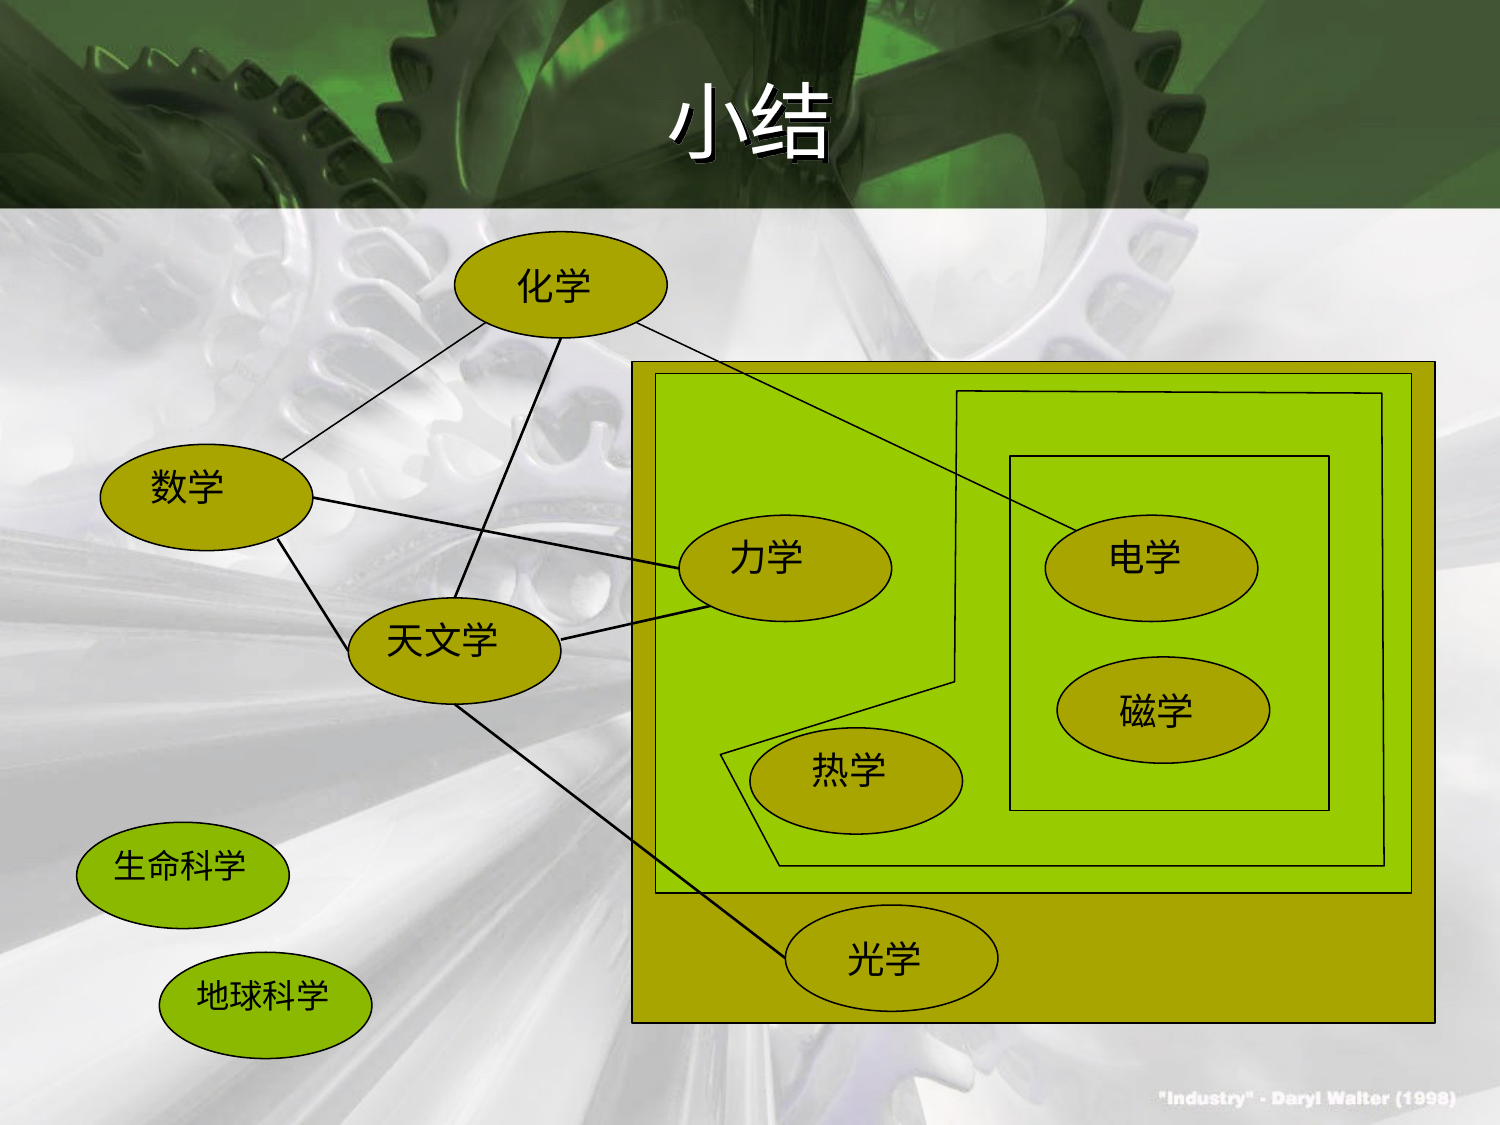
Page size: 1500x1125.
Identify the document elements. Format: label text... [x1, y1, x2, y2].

text_box 天文学 [371, 609, 561, 670]
text_box [786, 905, 980, 1012]
text_box 电学 [1092, 527, 1294, 587]
text_box [349, 618, 554, 705]
text_box 磁学 [1104, 680, 1306, 741]
text_box [140, 444, 273, 456]
text_box [454, 231, 649, 338]
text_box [635, 322, 1077, 531]
text_box [655, 539, 955, 732]
text_box [389, 597, 520, 609]
text_box 化学 [501, 255, 703, 315]
picture [0, 0, 1500, 1125]
text_box [790, 727, 956, 835]
text_box [100, 458, 313, 551]
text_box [565, 497, 680, 569]
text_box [277, 538, 349, 652]
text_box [454, 703, 786, 959]
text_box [312, 497, 449, 569]
text_box [790, 373, 1412, 894]
text_box 数学 [135, 456, 278, 516]
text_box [560, 605, 711, 648]
text_box 地球科学 [159, 952, 372, 1059]
text_box [1045, 515, 1252, 622]
text_box [1009, 456, 1329, 811]
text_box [281, 322, 487, 461]
text_box [631, 361, 1436, 1024]
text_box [454, 337, 562, 599]
text_box 力学 [714, 539, 916, 587]
text_box 光学 [832, 928, 1034, 989]
text_box 生命科学 [76, 822, 290, 929]
text_box [680, 539, 885, 622]
text_box [790, 391, 1385, 866]
title 小结 [112, 24, 1388, 213]
text_box [1057, 656, 1251, 764]
text_box 热学 [797, 739, 998, 800]
